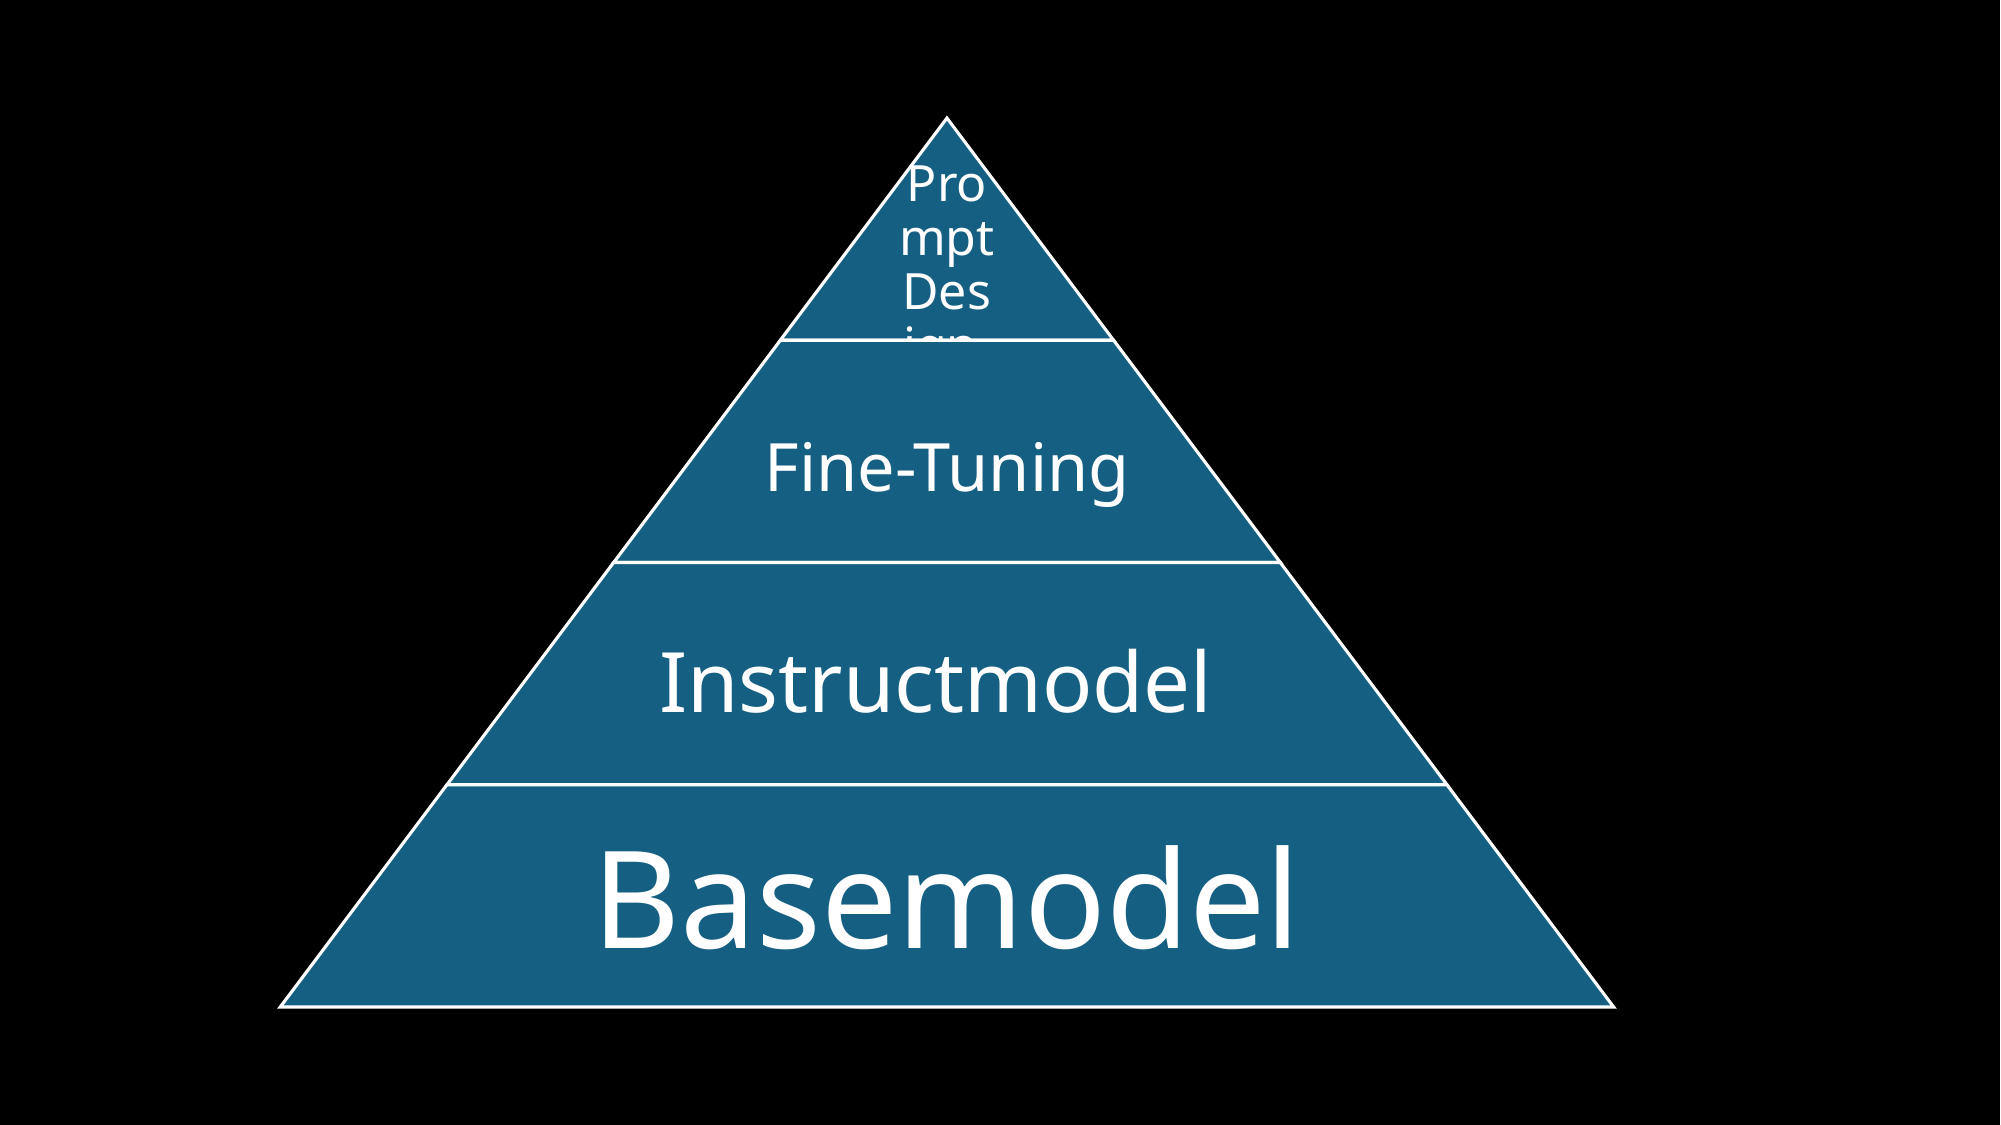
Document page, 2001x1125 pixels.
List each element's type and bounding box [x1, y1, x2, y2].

text_box [279, 117, 1615, 1008]
